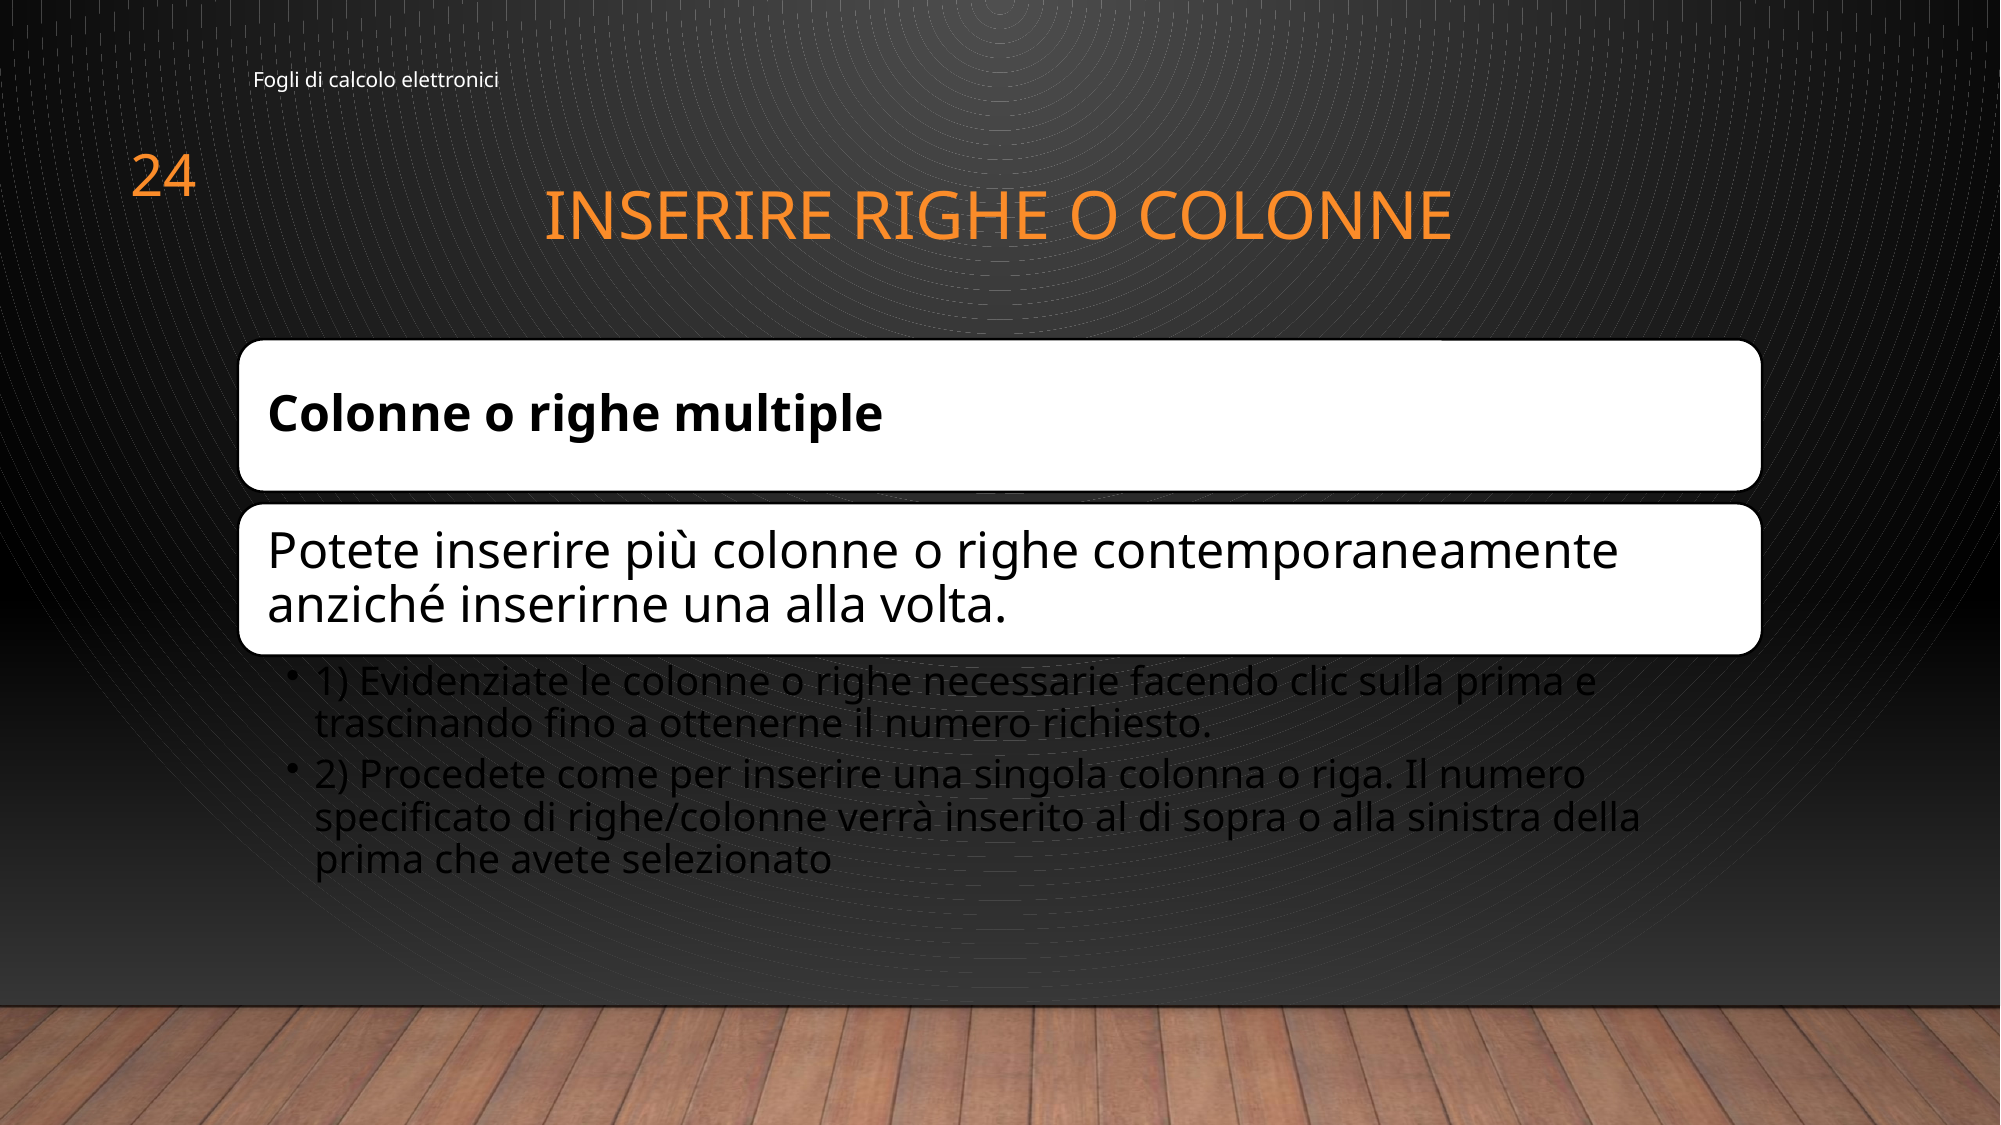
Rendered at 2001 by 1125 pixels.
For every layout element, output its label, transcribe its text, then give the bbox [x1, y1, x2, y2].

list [237, 330, 1763, 897]
picture [0, 1005, 2000, 1125]
title Inserire righe o colonne [238, 131, 1763, 305]
footer Fogli di calcolo elettronici [238, 54, 1162, 105]
slide_number 24 [78, 131, 212, 214]
